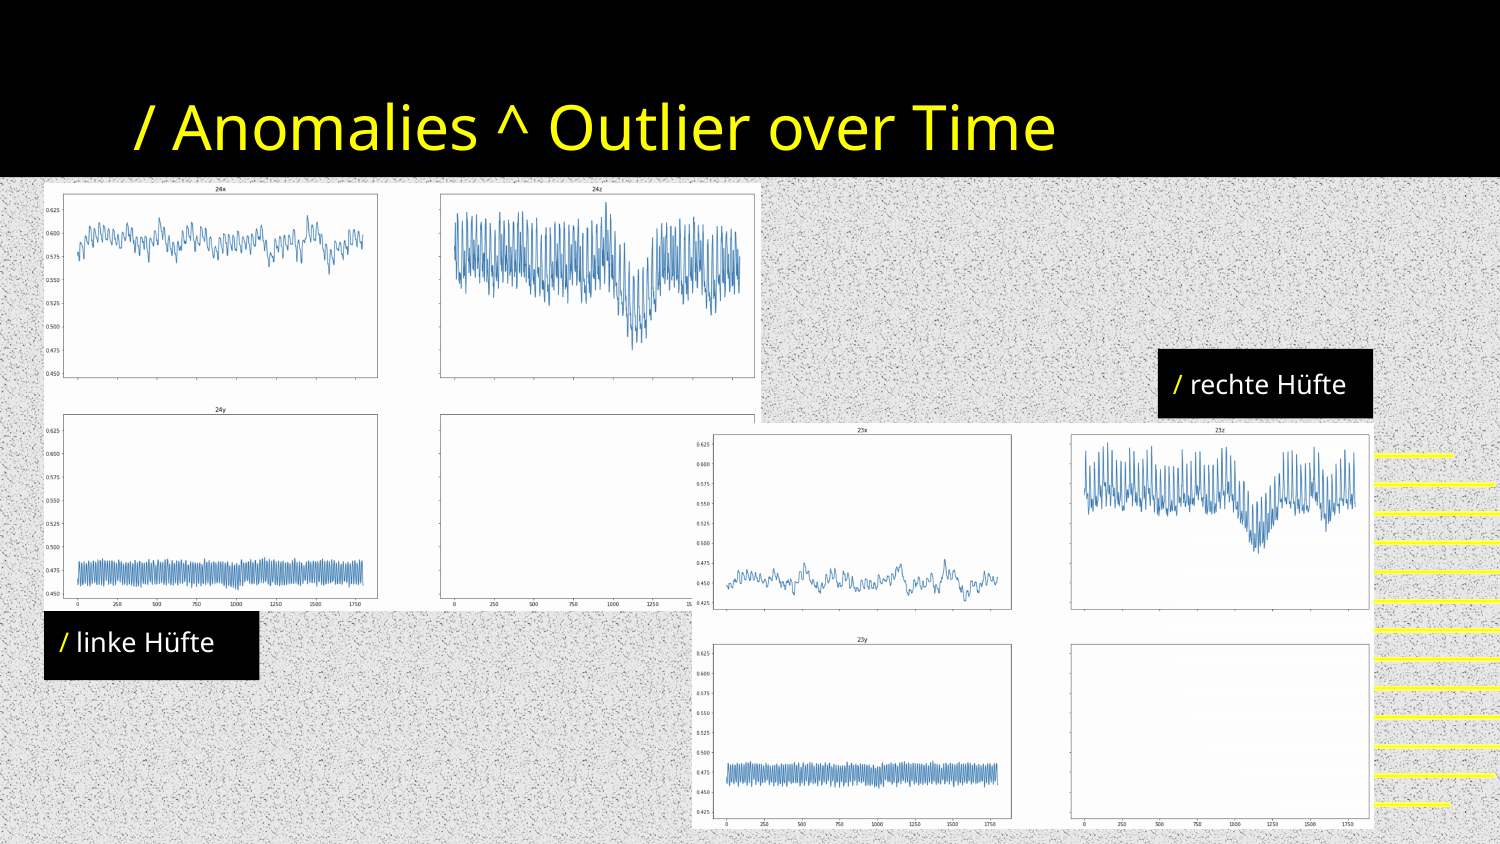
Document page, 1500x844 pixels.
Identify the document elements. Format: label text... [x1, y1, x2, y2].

subtitle / linke Hüfte [44, 618, 260, 681]
picture [0, 178, 1500, 844]
title / Anomalies ^ Outlier over Time [118, 72, 1382, 167]
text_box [1379, 453, 1500, 807]
subtitle / rechte Hüfte [1157, 348, 1374, 419]
